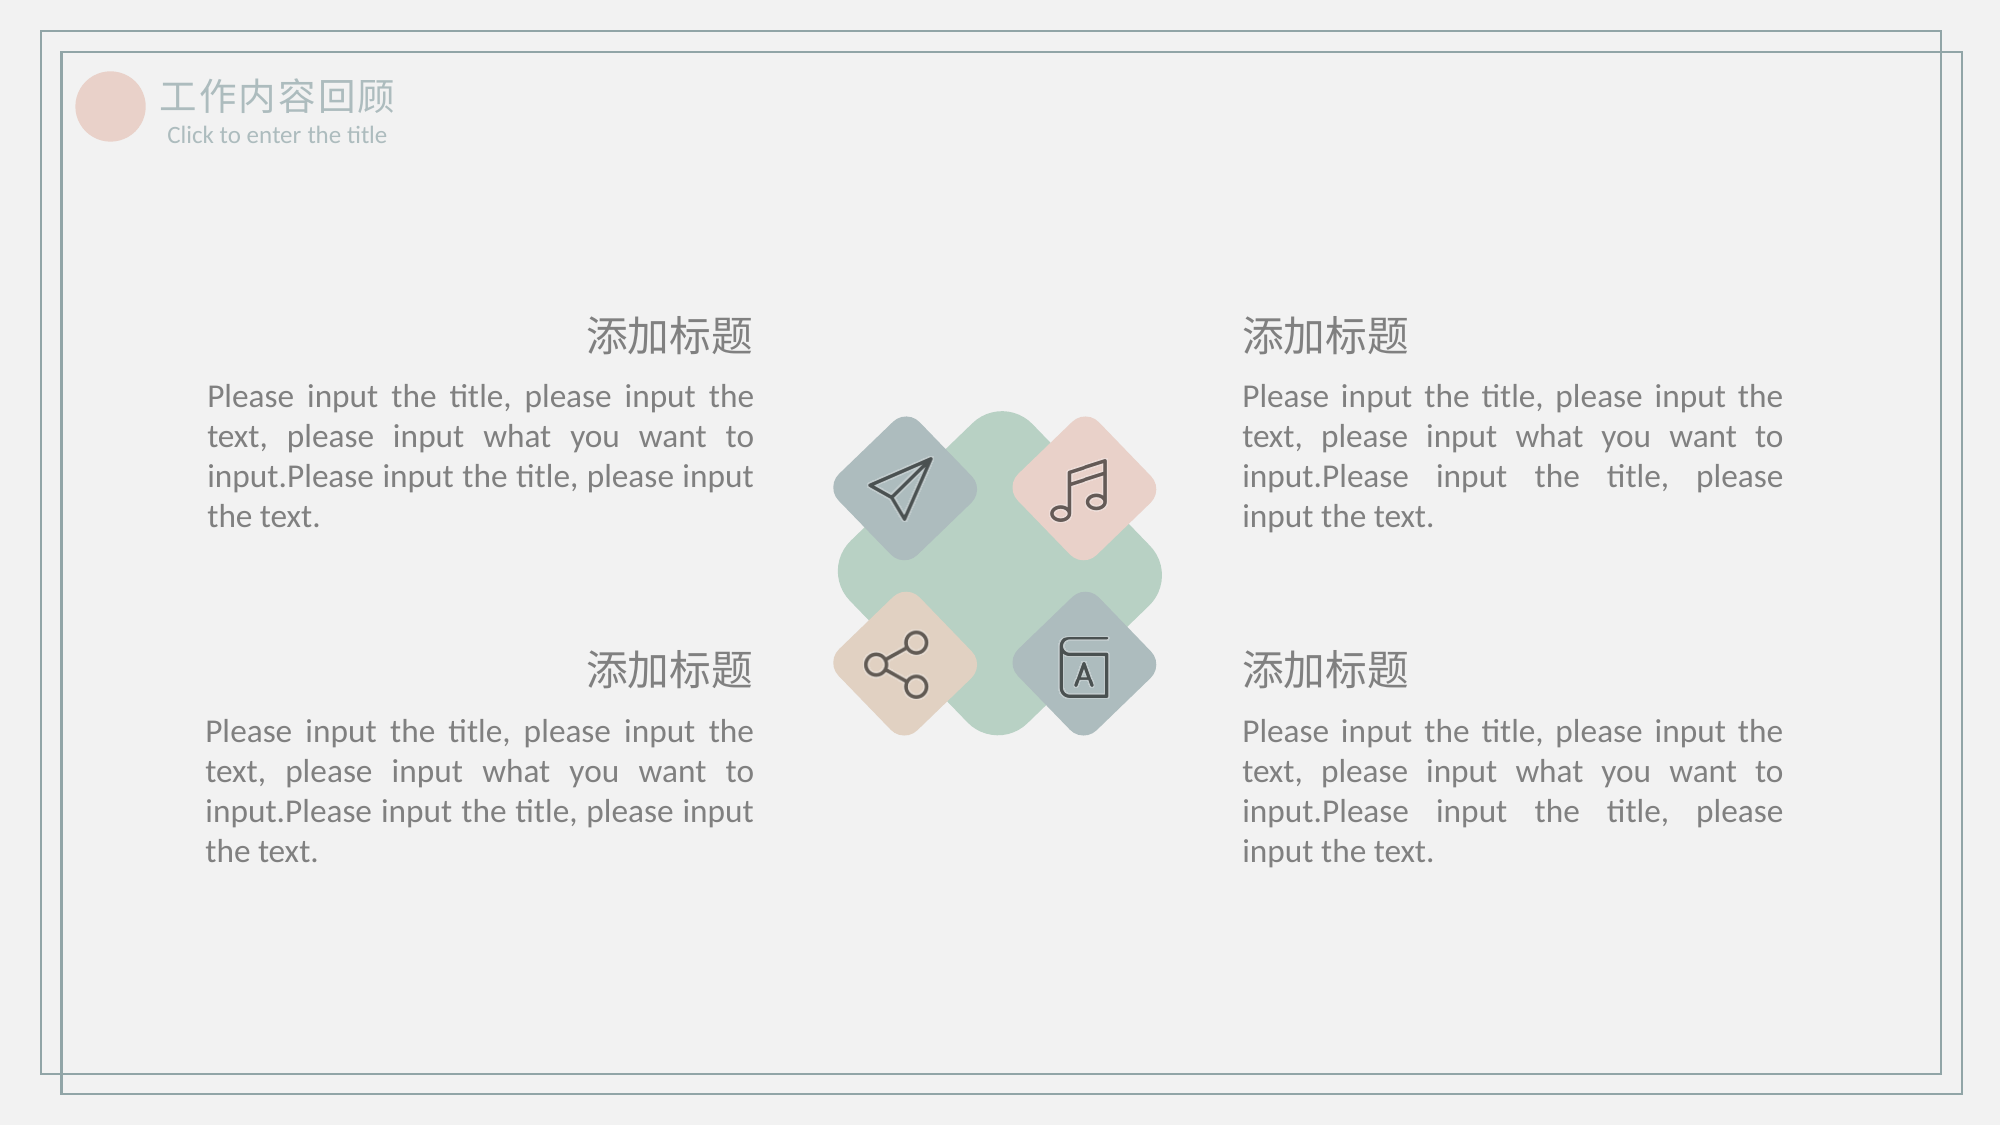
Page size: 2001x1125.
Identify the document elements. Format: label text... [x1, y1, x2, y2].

text_box Please input the title, please input the text, please input what you want to input.Please input the title, please input the text. [1227, 367, 1799, 542]
text_box Please input the title, please input the text, please input what you want to input.Please input the title, please input the text. [1227, 701, 1799, 877]
text_box 添加标题 [1227, 636, 1512, 702]
text_box 工作内容回顾 Click to enter the title [128, 65, 428, 156]
text_box 添加标题 [571, 636, 770, 702]
text_box [60, 51, 1963, 1095]
text_box [74, 70, 128, 143]
text_box 添加标题 [571, 302, 770, 367]
text_box Please input the title, please input the text, please input what you want to input.Please input the title, please input the text. [190, 701, 770, 877]
text_box Please input the title, please input the text, please input what you want to input.Please input the title, please input the text. [192, 367, 770, 542]
text_box 添加标题 [1227, 302, 1512, 367]
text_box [847, 431, 1141, 729]
text_box [40, 30, 1942, 1075]
